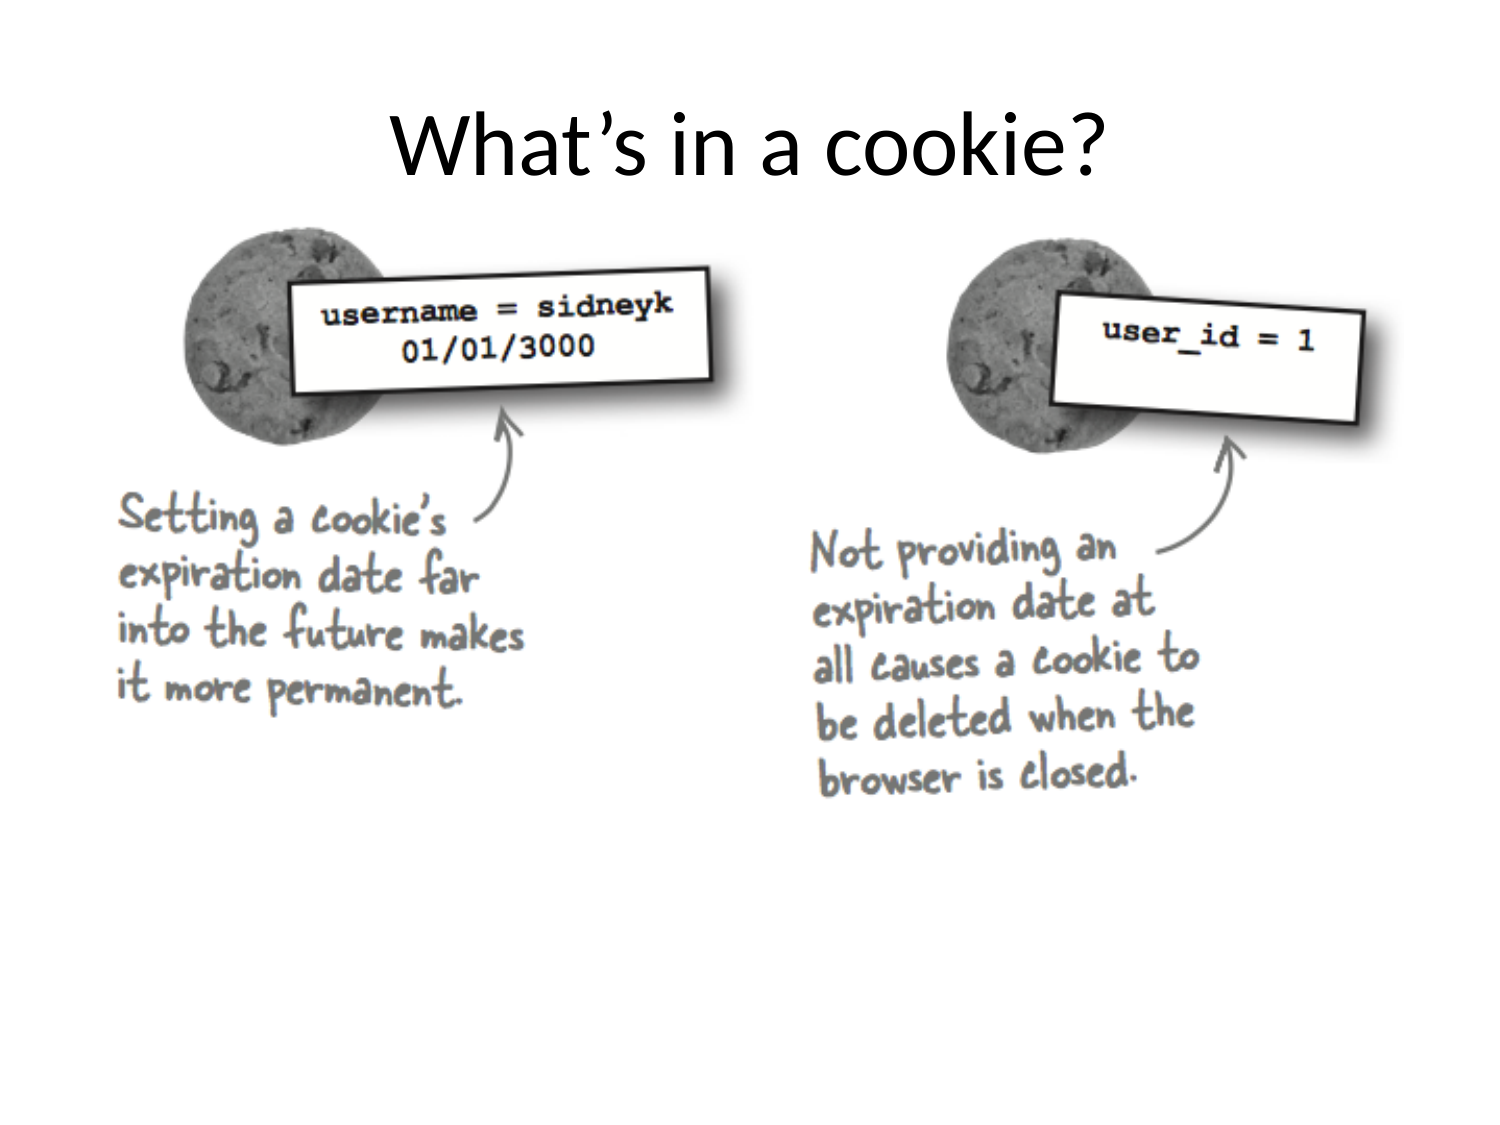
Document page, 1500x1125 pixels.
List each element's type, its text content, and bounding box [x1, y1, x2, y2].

title What’s in a cookie? [75, 45, 1425, 233]
picture [96, 199, 1404, 821]
